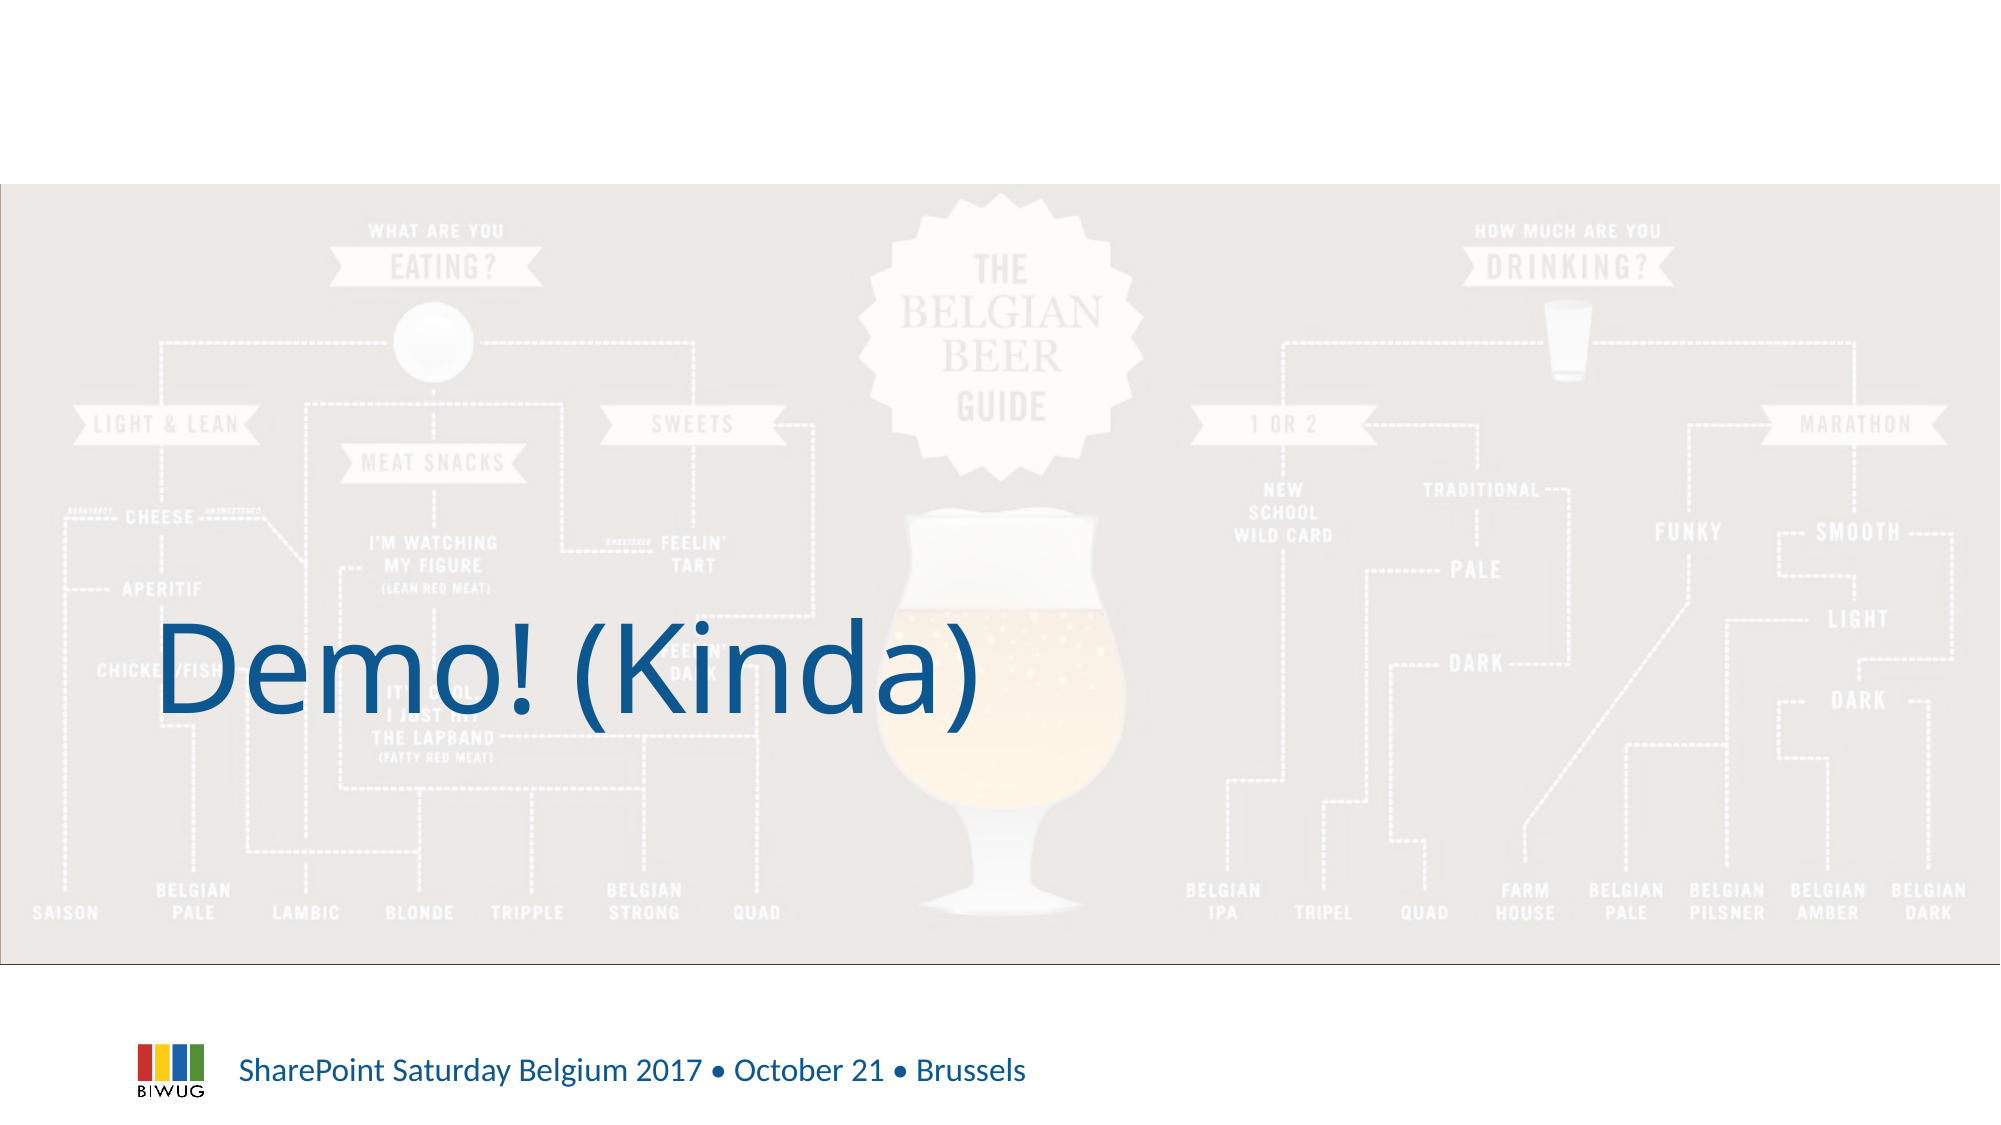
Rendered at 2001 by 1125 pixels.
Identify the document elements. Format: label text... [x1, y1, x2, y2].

title Demo! (Kinda) [136, 280, 1862, 749]
picture [137, 1040, 204, 1101]
